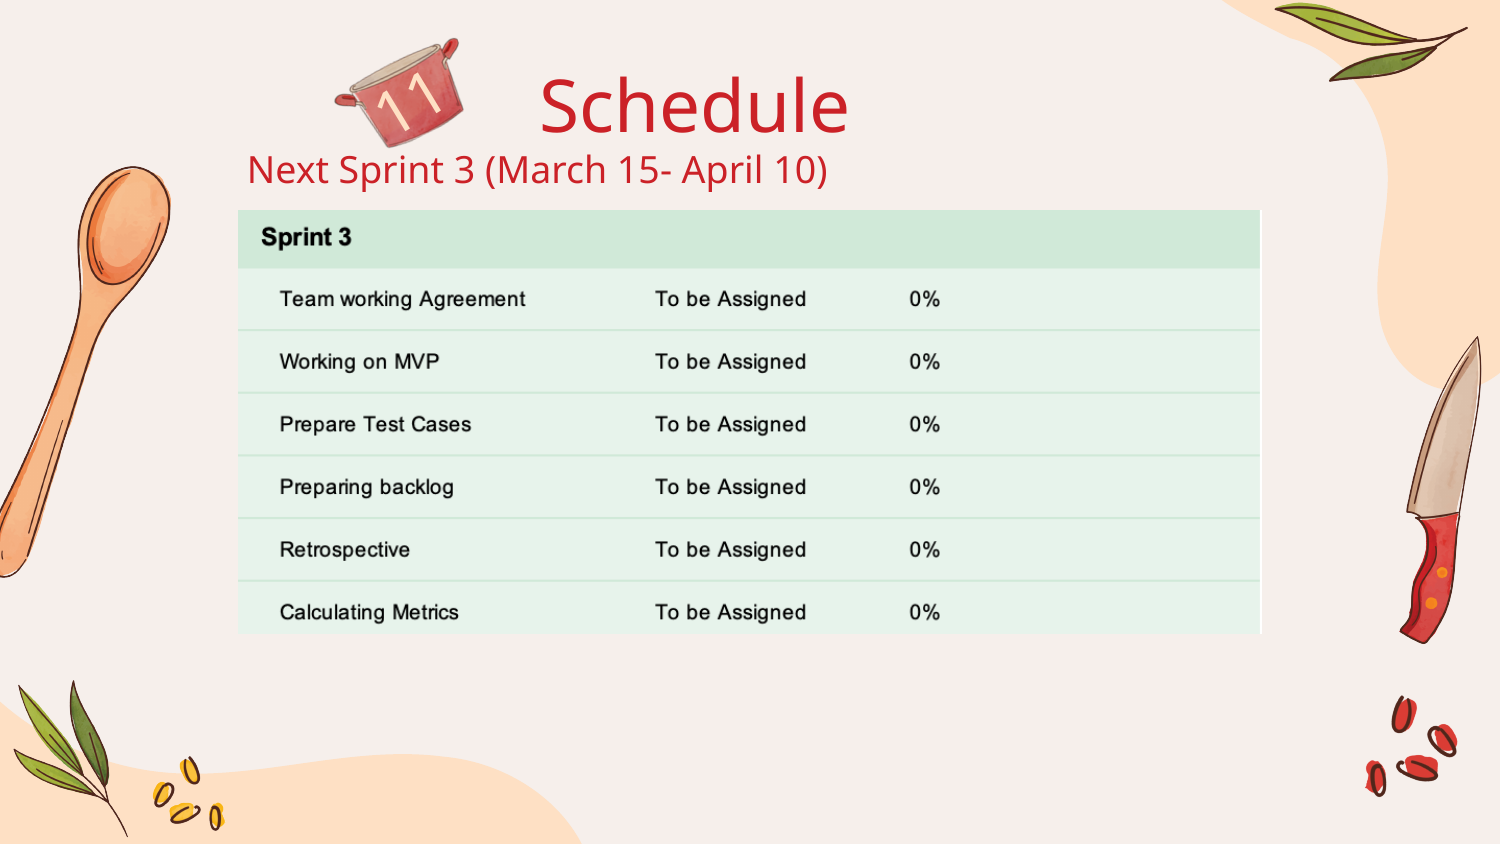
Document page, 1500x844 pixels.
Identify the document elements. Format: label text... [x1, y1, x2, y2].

picture [1373, 330, 1500, 647]
picture [10, 678, 128, 844]
text_box Next Sprint 3 (March 15- April 10) [232, 138, 844, 199]
picture [1343, 692, 1466, 818]
picture [0, 166, 171, 579]
picture [323, 27, 496, 168]
picture [1275, 3, 1468, 82]
title Schedule [489, 44, 1016, 139]
text_box 11 [421, 36, 432, 41]
picture [147, 754, 240, 844]
text_box 11 [386, 161, 397, 166]
picture [238, 210, 1262, 634]
